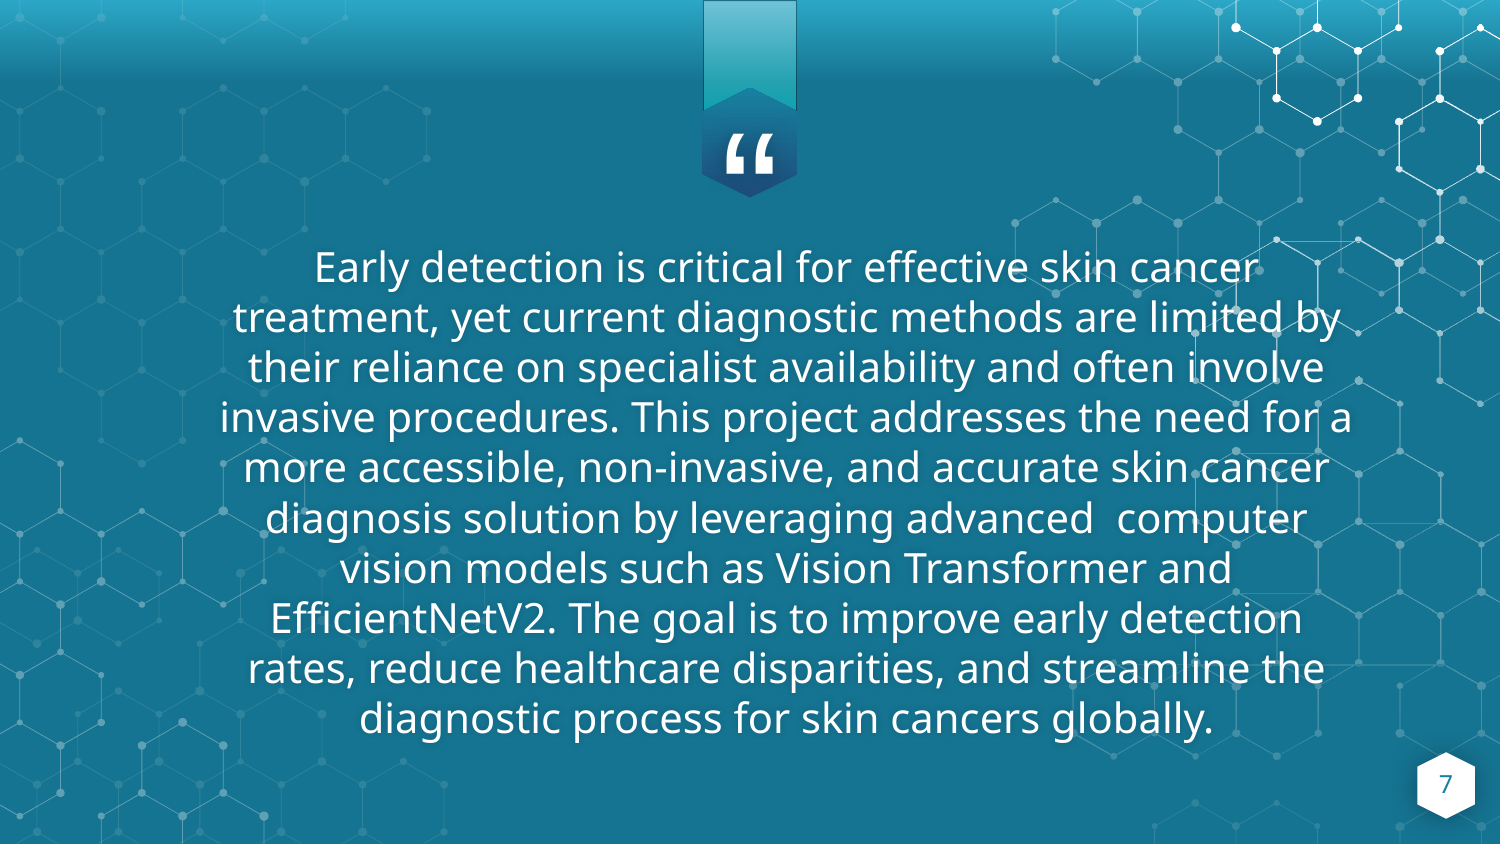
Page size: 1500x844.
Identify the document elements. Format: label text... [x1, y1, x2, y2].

list Early detection is critical for effective skin cancer treatment, yet current diagnostic methods are limited by their reliance on specialist availability and often involve invasive procedures. This project addresses the need for a more accessible, non-invasive, and accurate skin cancer diagnosis solution by leveraging advanced computer vision models such as Vision Transformer and EfficientNetV2. The goal is to improve early detection rates, reduce healthcare disparities, and streamline the diagnostic process for skin cancers globally. [214, 241, 1359, 741]
slide_number 7 [1417, 752, 1475, 819]
